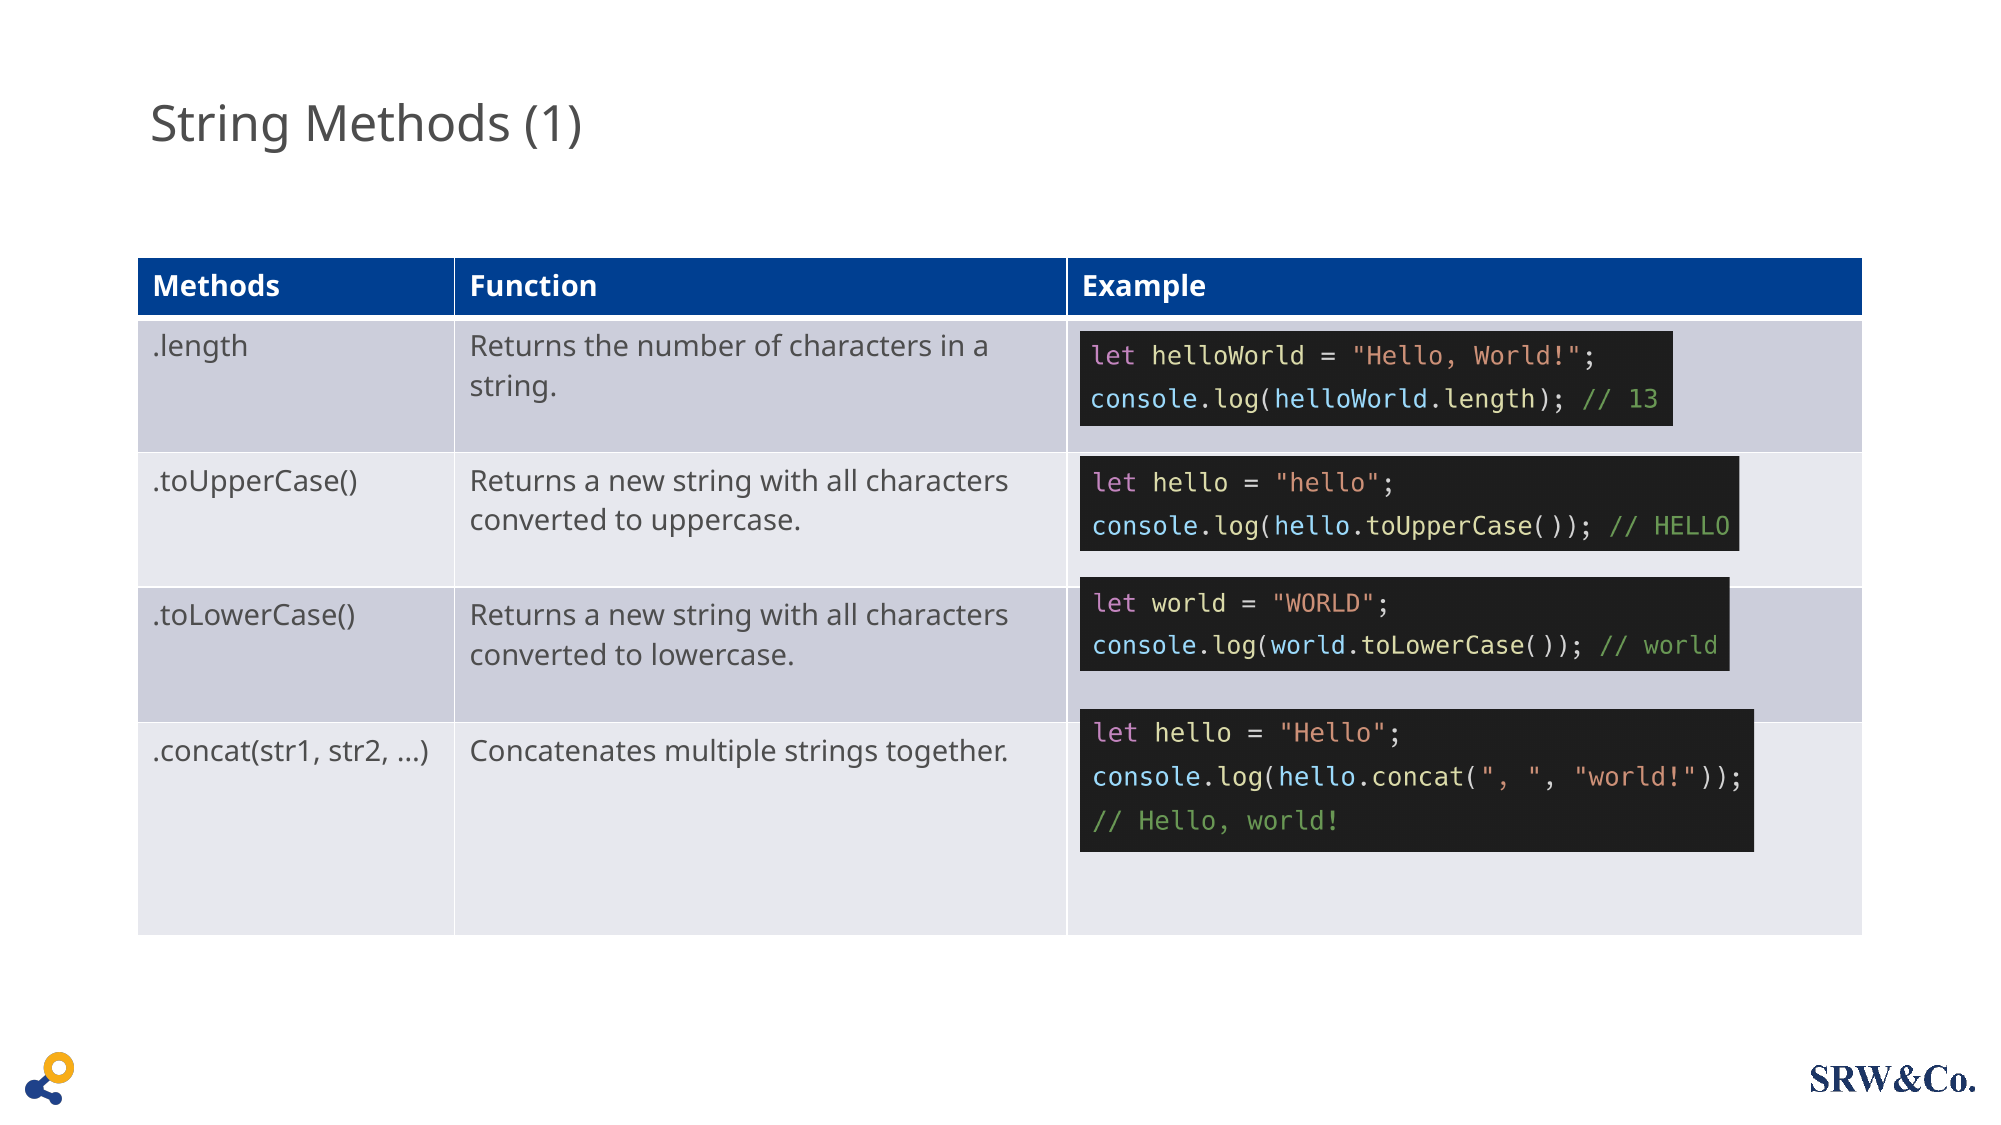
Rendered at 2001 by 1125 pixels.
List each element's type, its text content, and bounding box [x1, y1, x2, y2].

picture [1080, 456, 1740, 551]
table_cell Returns the number of characters in a string. [455, 321, 1066, 452]
table_cell Returns a new string with all characters converted to uppercase. [455, 453, 1066, 586]
picture [1811, 1065, 1975, 1092]
table_cell Returns a new string with all characters converted to lowercase. [455, 588, 1066, 722]
table_header Example [1068, 258, 1862, 315]
title String Methods (1) [135, 90, 1190, 161]
table_cell .toLowerCase() [138, 588, 454, 722]
table_header Function [455, 258, 1066, 315]
table_cell .length [138, 321, 454, 452]
table_cell [1068, 588, 1862, 722]
table_header Methods [138, 258, 454, 315]
picture [25, 1052, 74, 1105]
table_cell Concatenates multiple strings together. [455, 723, 1066, 935]
picture [1080, 331, 1673, 426]
table_cell [1068, 321, 1862, 452]
table_cell [1068, 453, 1862, 586]
table_cell .concat(str1, str2, …) [138, 723, 454, 935]
table_cell [1068, 723, 1862, 935]
picture [1080, 577, 1730, 671]
picture [1080, 709, 1755, 852]
table_cell .toUpperCase() [138, 453, 454, 586]
